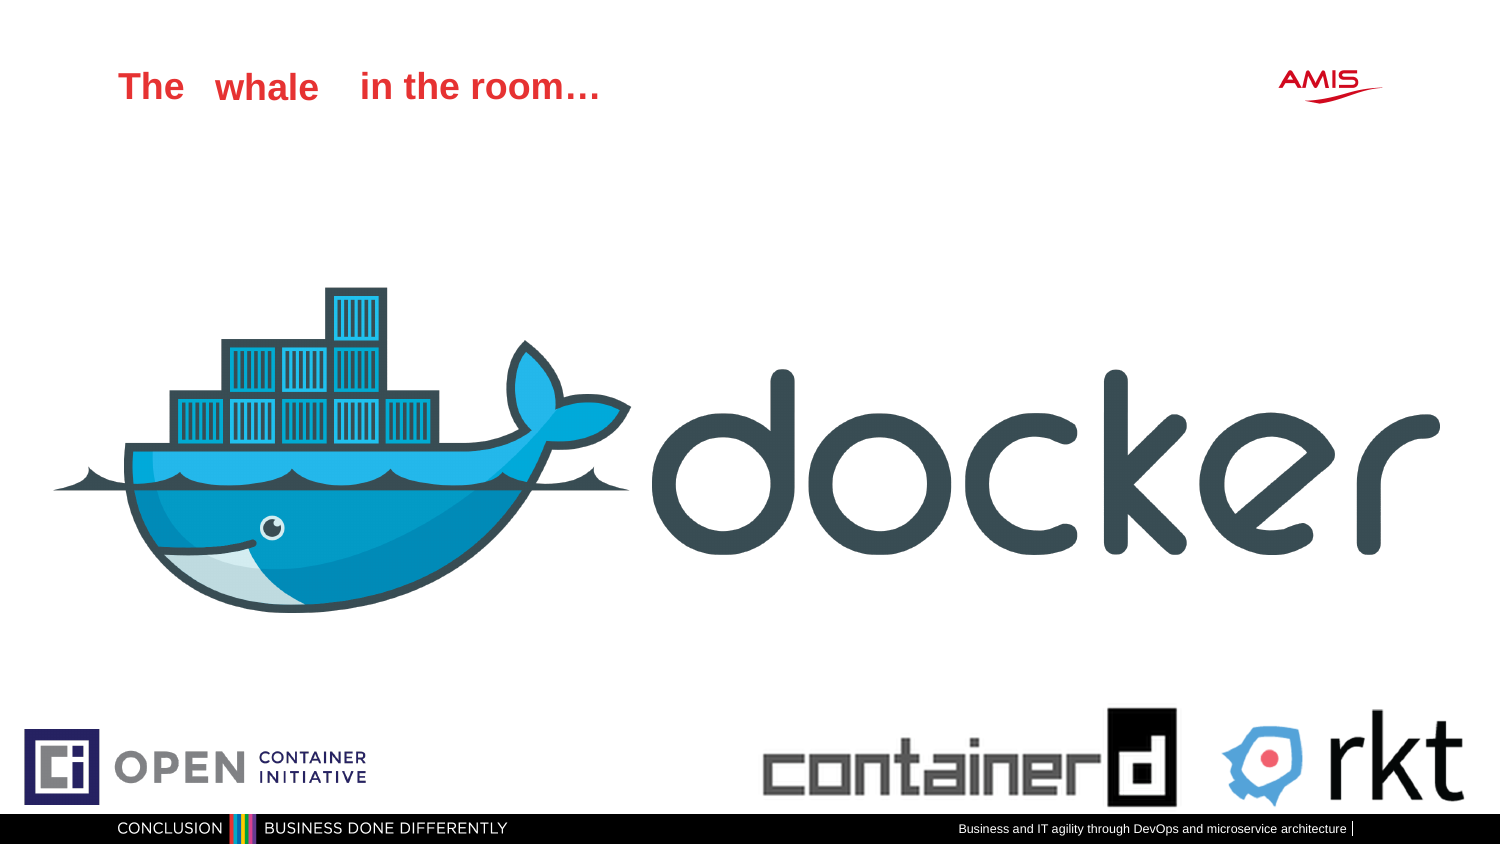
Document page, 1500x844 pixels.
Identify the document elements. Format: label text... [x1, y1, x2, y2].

picture [0, 814, 236, 844]
picture [37, 254, 1500, 844]
text_box whale [193, 63, 362, 109]
title The elephant in the room… [118, 47, 1205, 130]
footer Business and IT agility through DevOps and microservice architecture [814, 820, 1207, 839]
picture [23, 728, 366, 806]
picture [1205, 58, 1388, 106]
